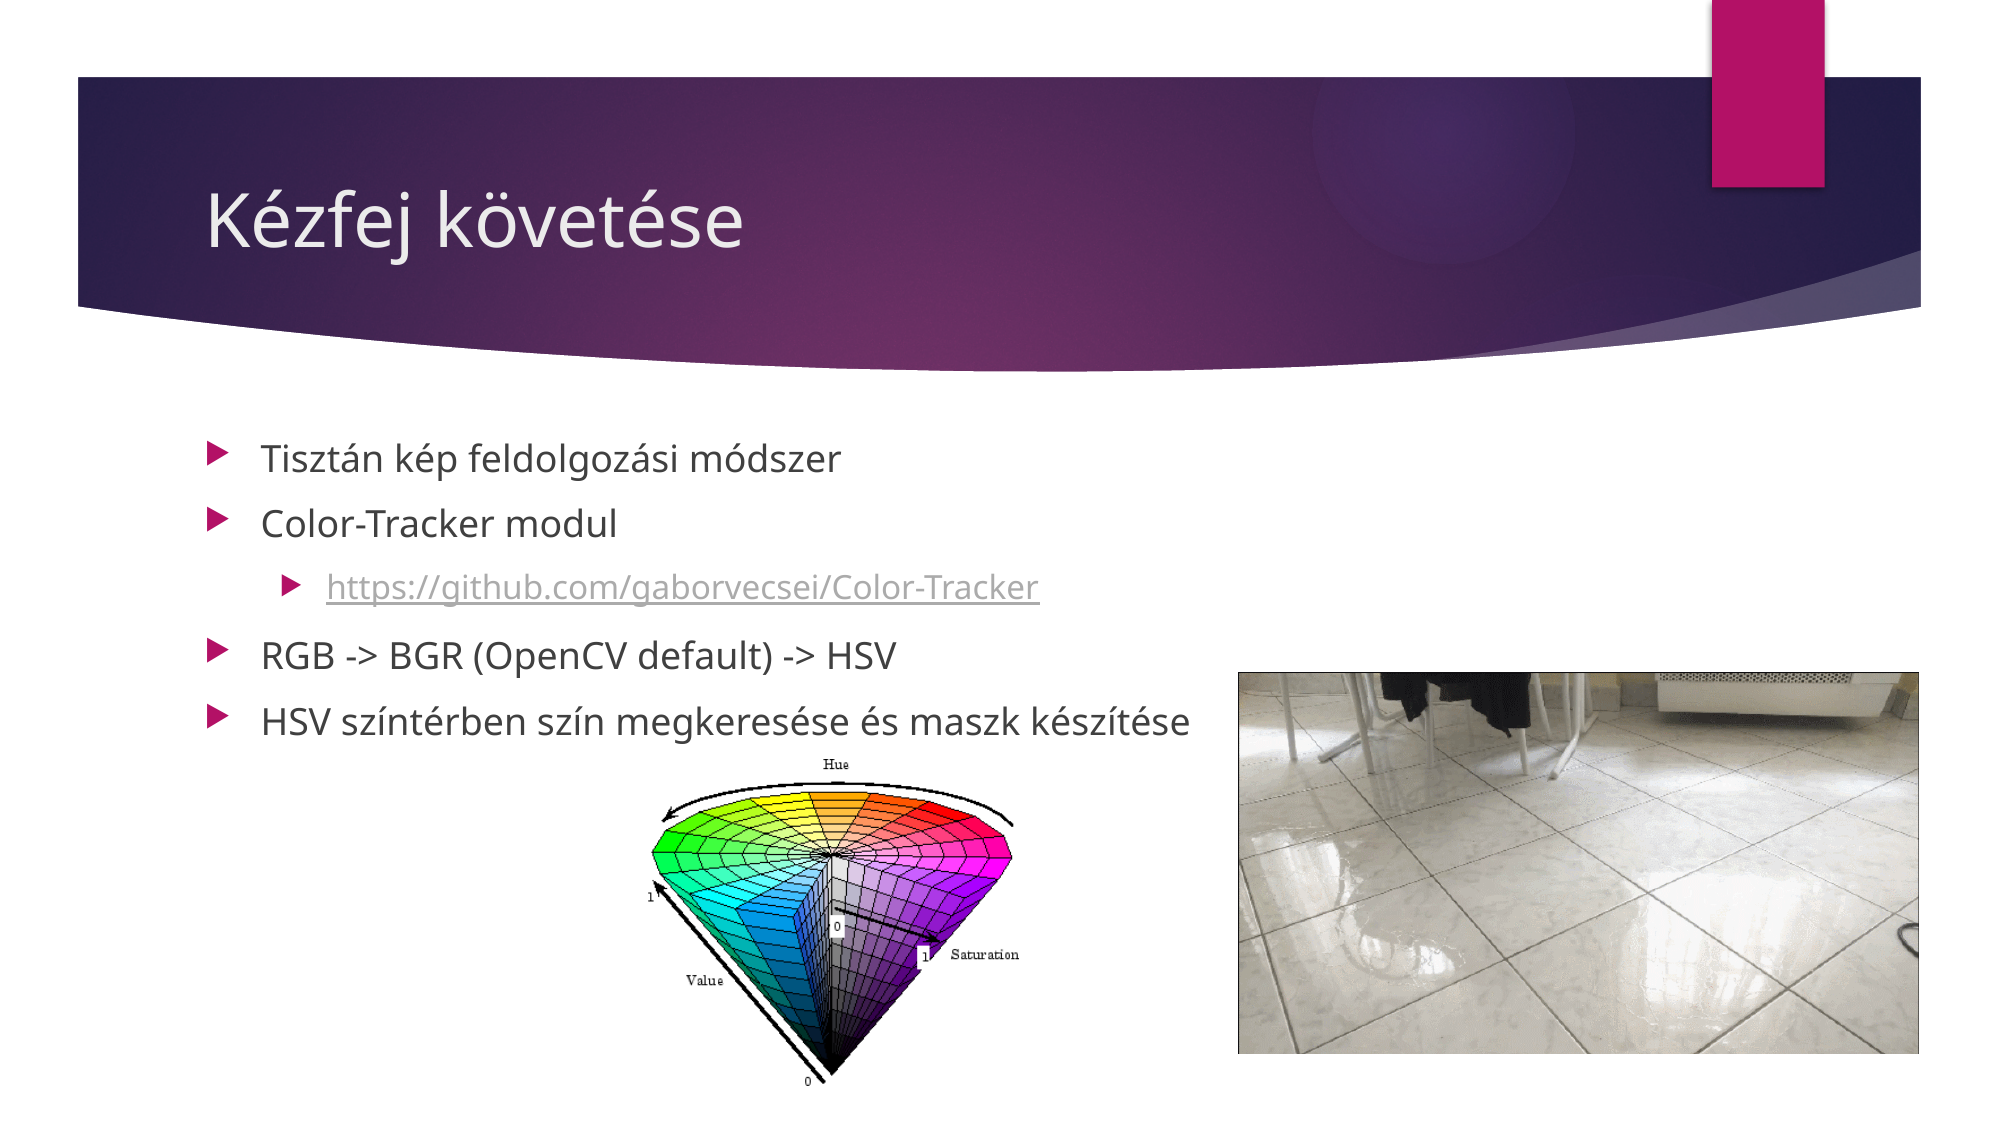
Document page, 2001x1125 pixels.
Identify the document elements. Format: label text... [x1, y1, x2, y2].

list Tisztán kép feldolgozási módszer Color-Tracker modul https://github.com/gaborvecsei/Color-Tracker RGB -> BGR (OpenCV default) -> HSV HSV színtérben szín megkeresése és maszk készítése [189, 427, 1239, 988]
title Kézfej követése [189, 159, 1627, 276]
picture [1238, 671, 1920, 1054]
picture [648, 759, 1019, 1086]
